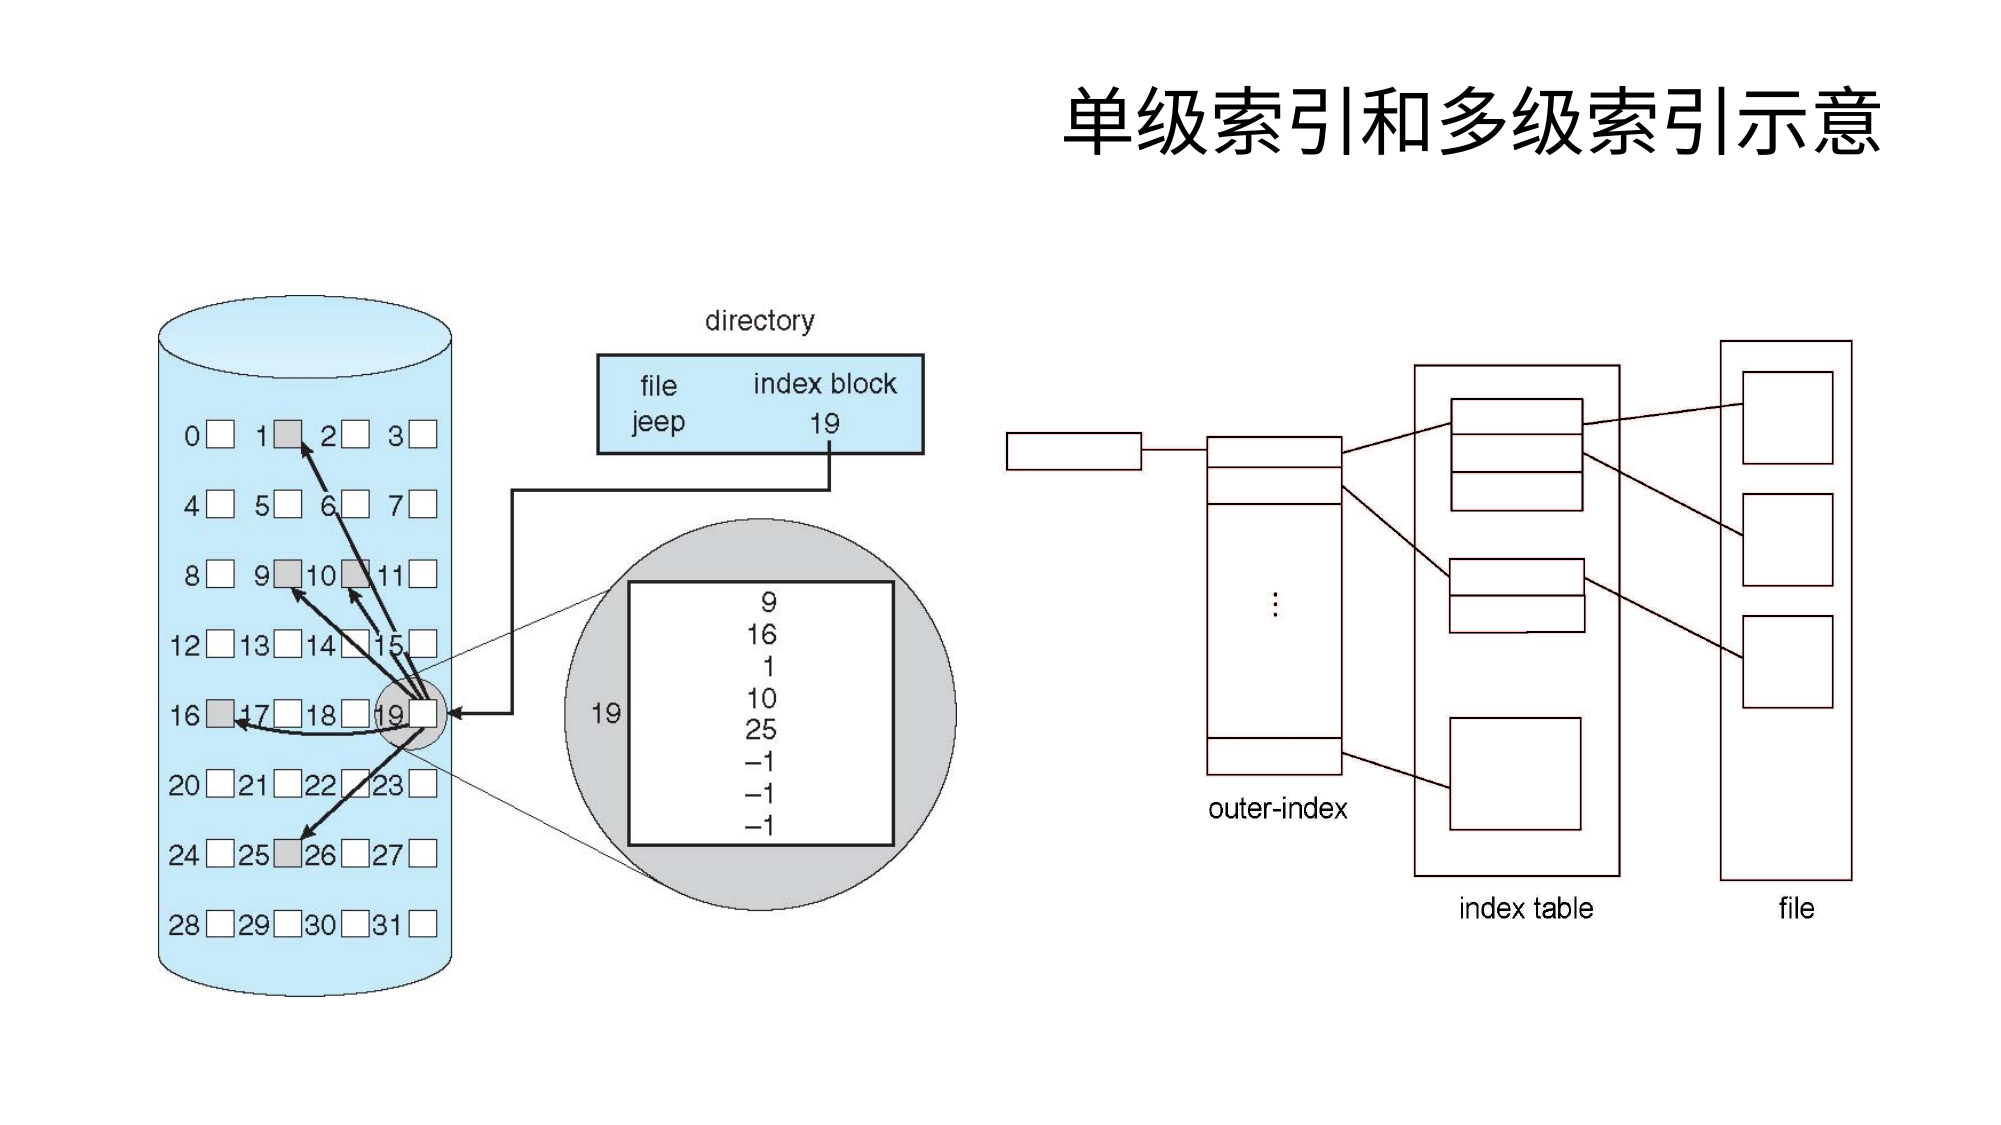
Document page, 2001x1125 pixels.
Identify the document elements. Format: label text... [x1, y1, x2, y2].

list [158, 295, 957, 997]
picture [998, 338, 1853, 923]
title 单级索引和多级索引示意 [99, 44, 1901, 195]
